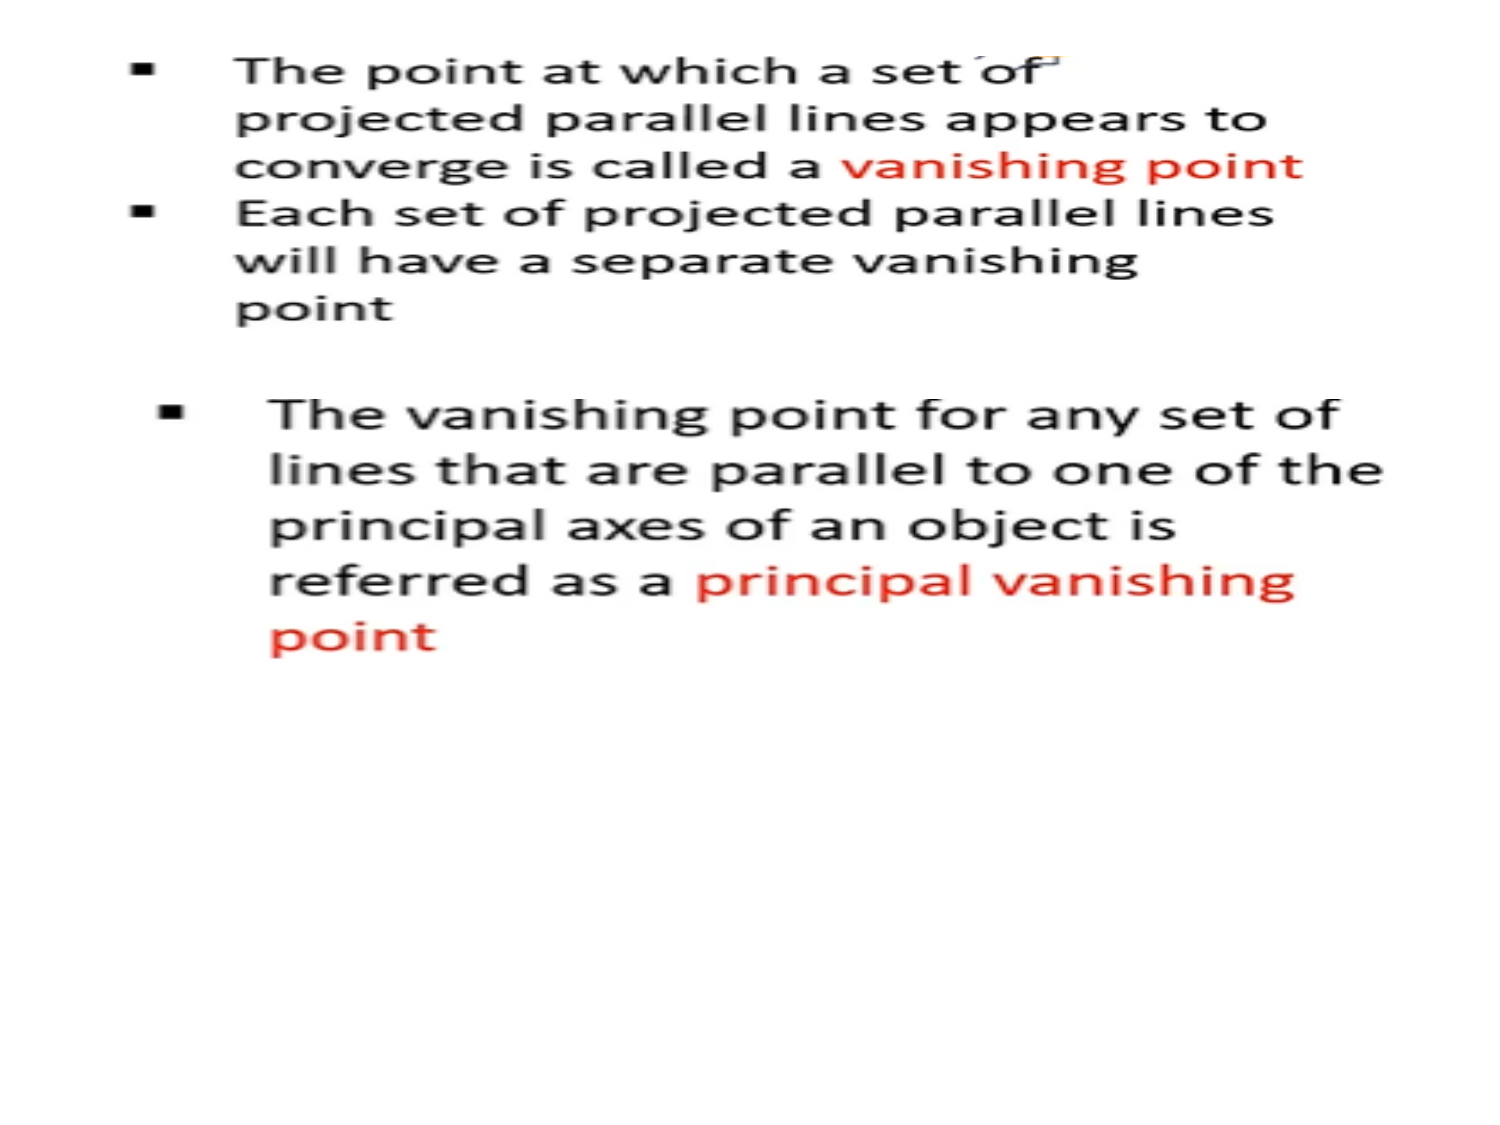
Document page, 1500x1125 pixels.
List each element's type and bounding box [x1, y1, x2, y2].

picture [103, 399, 1438, 663]
list [74, 57, 1338, 344]
